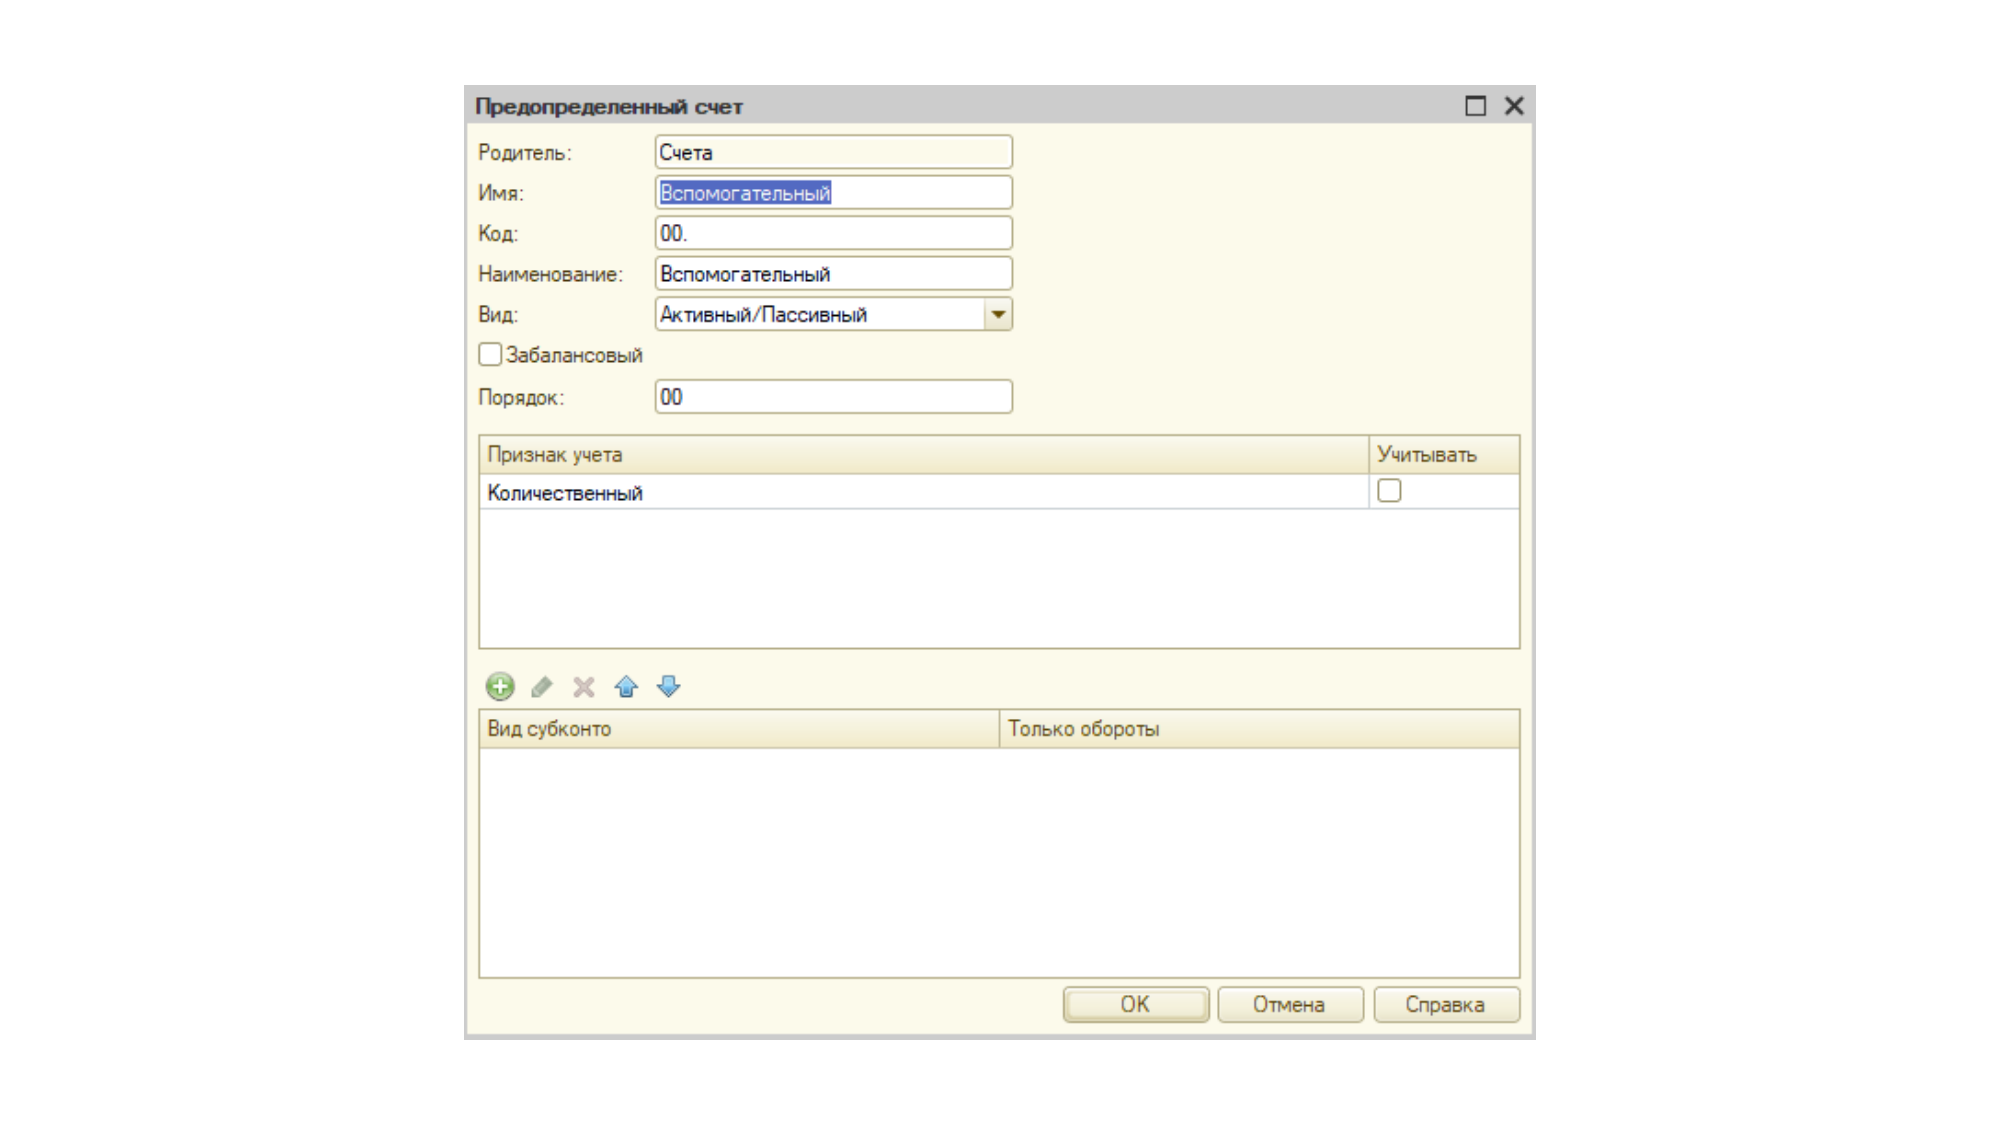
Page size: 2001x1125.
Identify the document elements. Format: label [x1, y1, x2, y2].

picture [464, 85, 1536, 1040]
